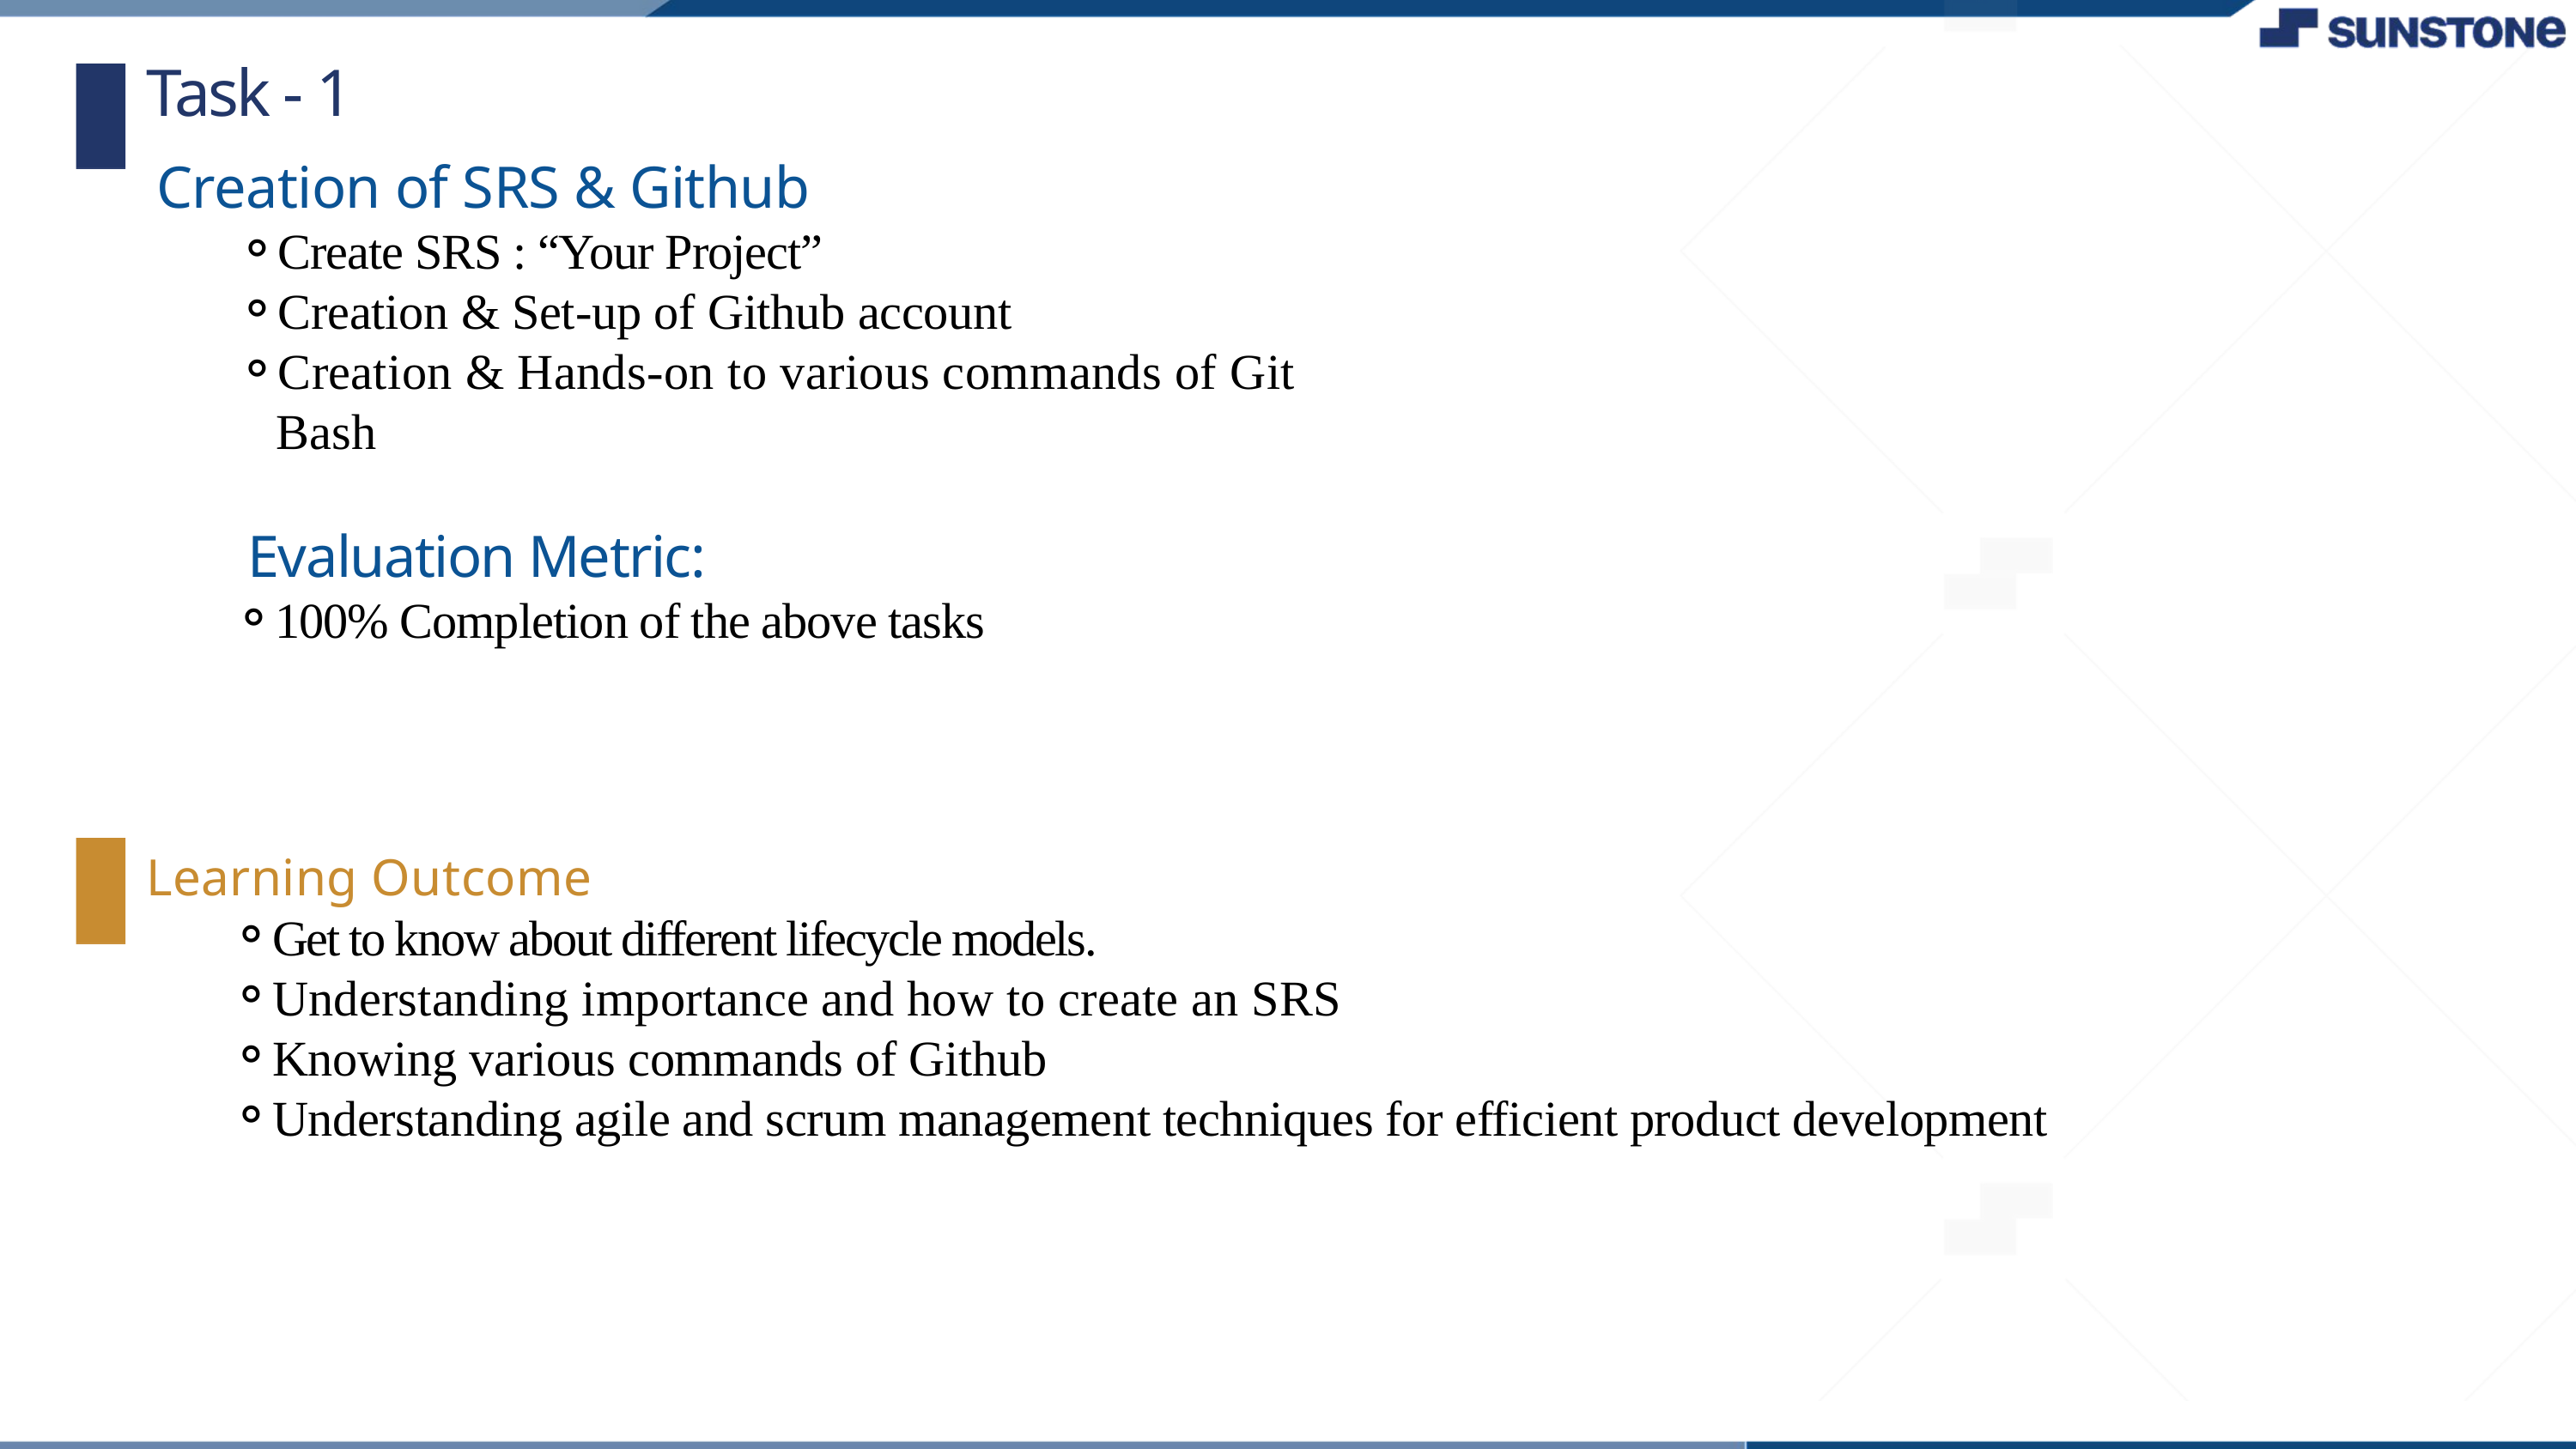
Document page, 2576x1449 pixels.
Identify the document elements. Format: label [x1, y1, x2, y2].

text_box [0, 0, 2576, 1449]
text_box [1680, 0, 2576, 1401]
